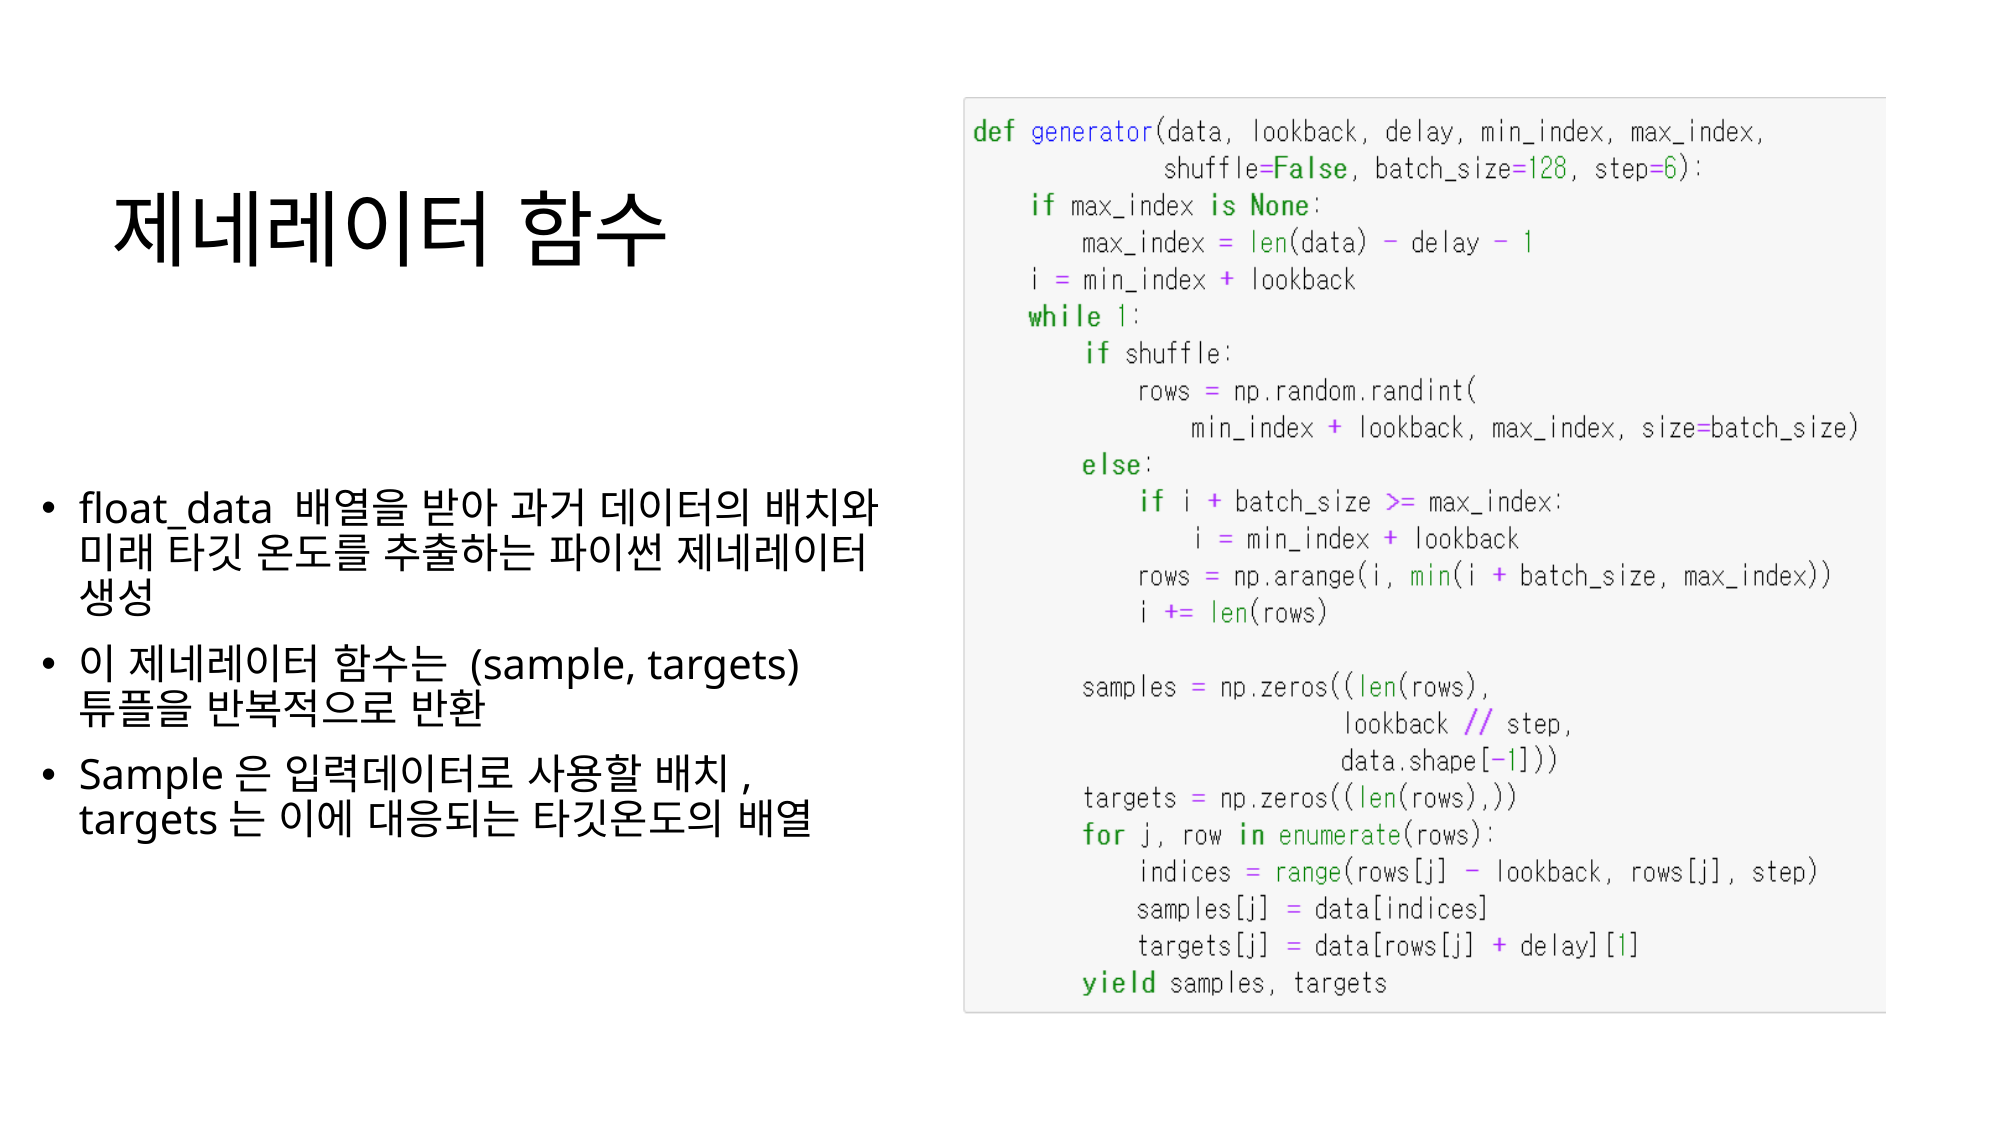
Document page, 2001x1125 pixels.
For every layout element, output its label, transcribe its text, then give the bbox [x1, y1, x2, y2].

text_box float_data 배열을 받아 과거 데이터의 배치와 미래 타깃 온도를 추출하는 파이썬 제네레이터 생성 이 제네레이터 함수는 (sample, targets) 튜플을 반복적으로 반환 Sample은 입력데이터로 사용할 배치, targets는 이에 대응되는 타깃온도의 배열 [26, 361, 900, 1036]
title 제네레이터 함수 [96, 140, 845, 326]
picture [961, 97, 1886, 1018]
